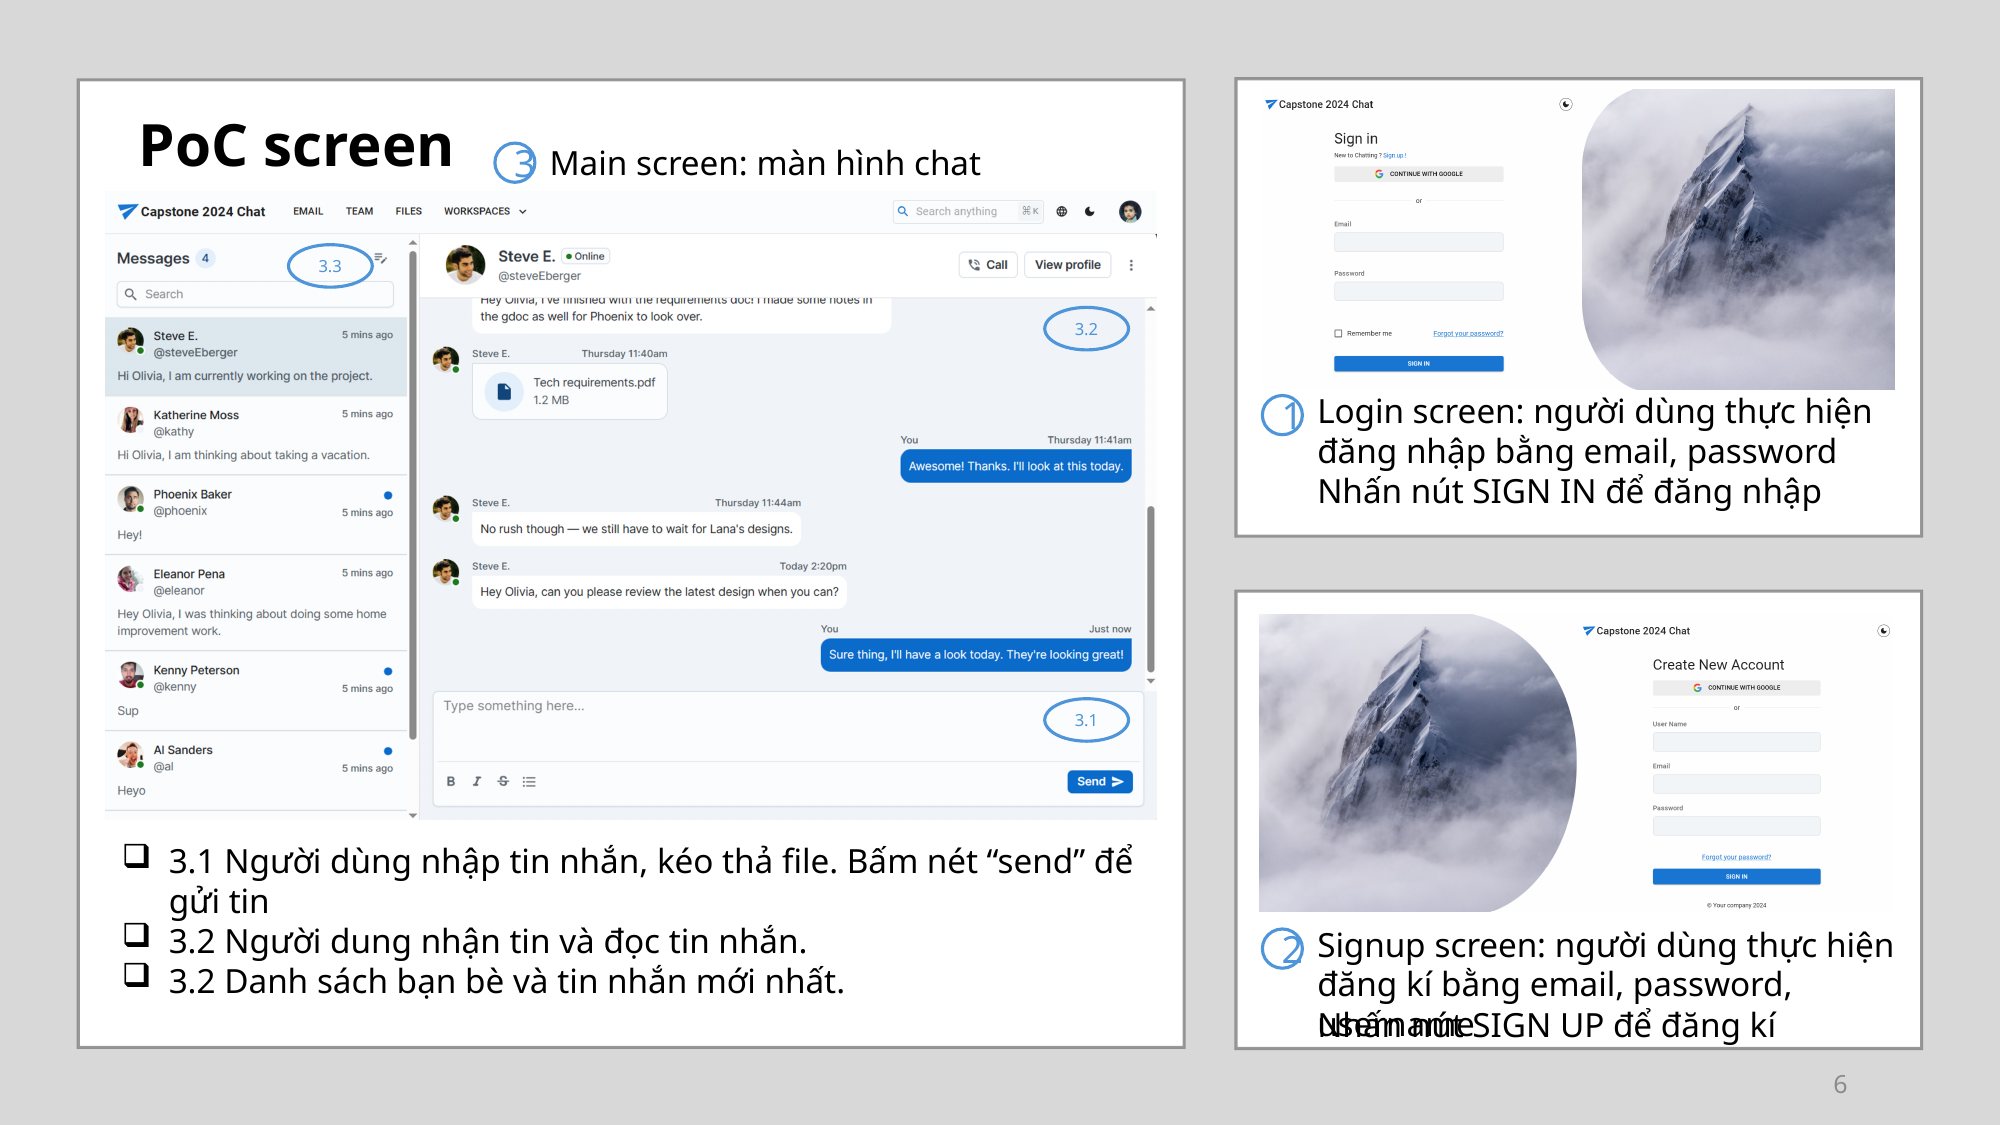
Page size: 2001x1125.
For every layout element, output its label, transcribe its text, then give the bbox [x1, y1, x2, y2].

text_box Nhấn nút SIGN UP để đăng kí [1302, 996, 1935, 1052]
picture [1261, 88, 1896, 390]
slide_number 6 [1758, 1055, 1863, 1116]
text_box Signup screen: người dùng thực hiện đăng kí bằng email, password, username [1302, 916, 1935, 996]
text_box Login screen: người dùng thực hiện đăng nhập bằng email, password [1302, 382, 1935, 463]
text_box PoC screen [123, 100, 1031, 186]
text_box 3.1 Người dùng nhập tin nhắn, kéo thả file. Bấm nét “send” để gửi tin 3.2 Người dung nhận tin và đọc tin nhắn. 3.2 Danh sách bạn bè và tin nhắn mới nhất. [107, 832, 1157, 1008]
text_box [0, 0, 2000, 1125]
picture [104, 191, 1158, 821]
text_box [1234, 590, 1923, 1050]
text_box [1234, 77, 1923, 538]
text_box 1 [1260, 393, 1302, 437]
picture [1258, 614, 1893, 913]
text_box [77, 78, 1186, 1049]
text_box Main screen: màn hình chat [534, 134, 1168, 190]
text_box 2 [1260, 927, 1302, 970]
text_box Nhấn nút SIGN IN để đăng nhập [1302, 463, 1935, 518]
text_box 3 [493, 141, 534, 184]
